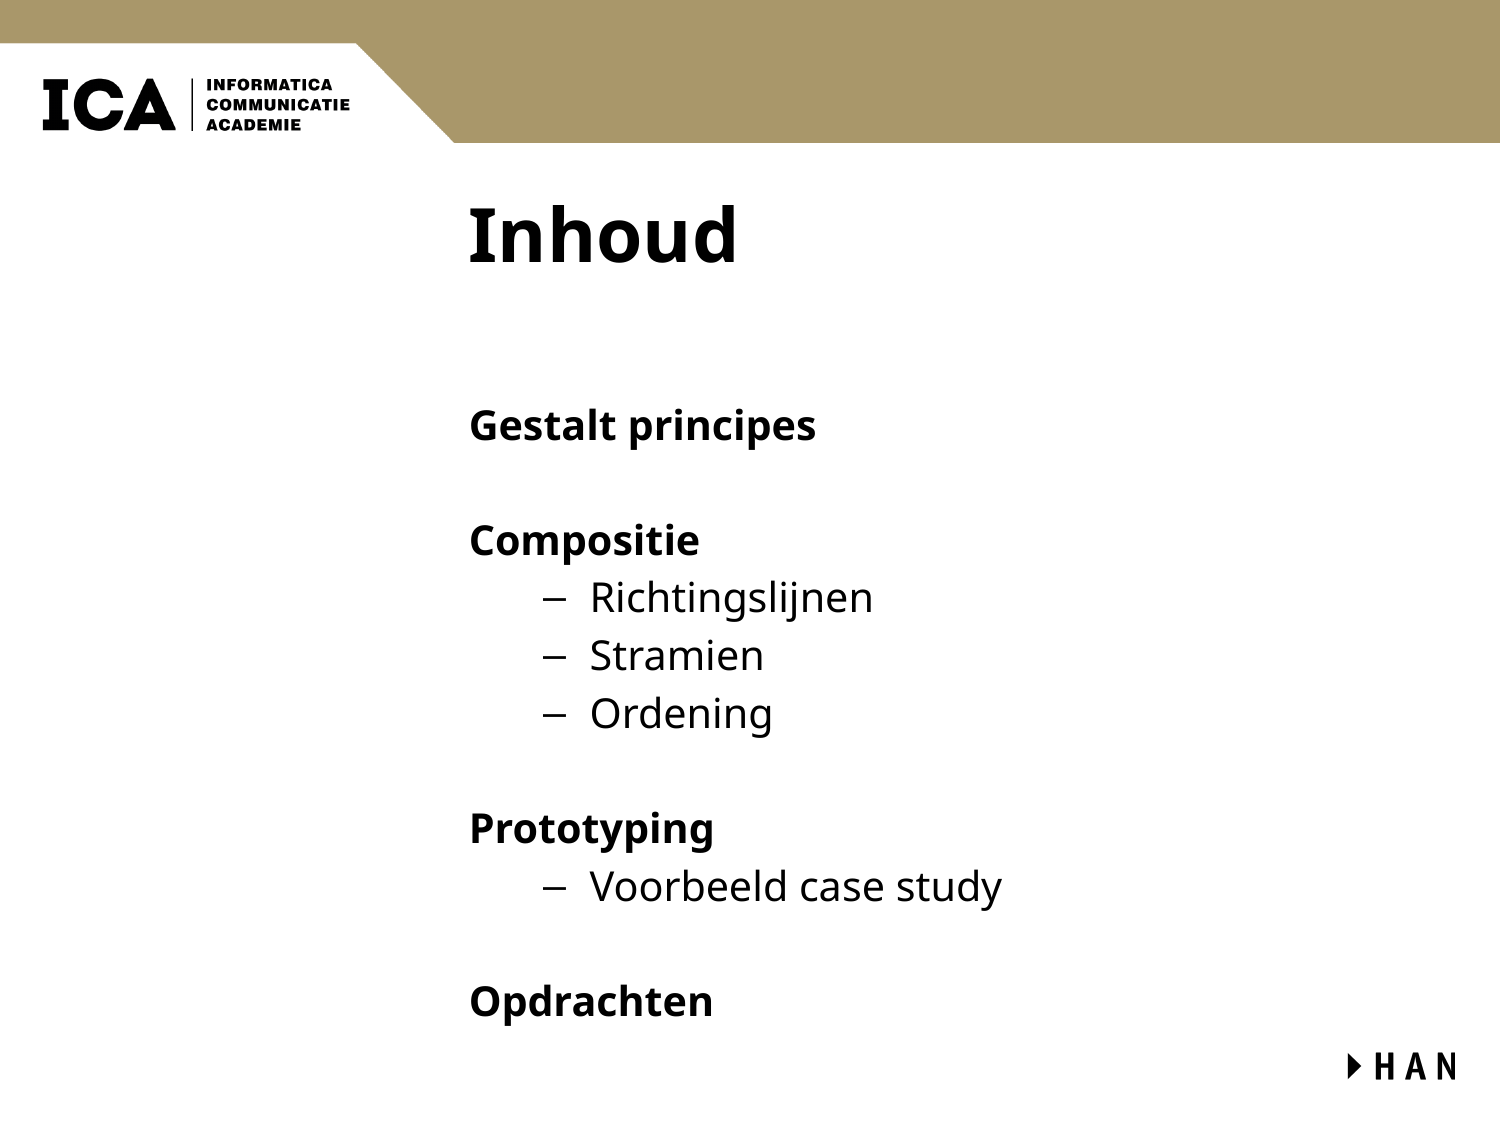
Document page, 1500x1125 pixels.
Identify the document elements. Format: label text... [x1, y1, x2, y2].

title Inhoud [453, 179, 1455, 287]
list Gestalt principes Compositie Richtingslijnen Stramien Ordening Prototyping Voorbeeld case study Opdrachten [453, 391, 1455, 1040]
